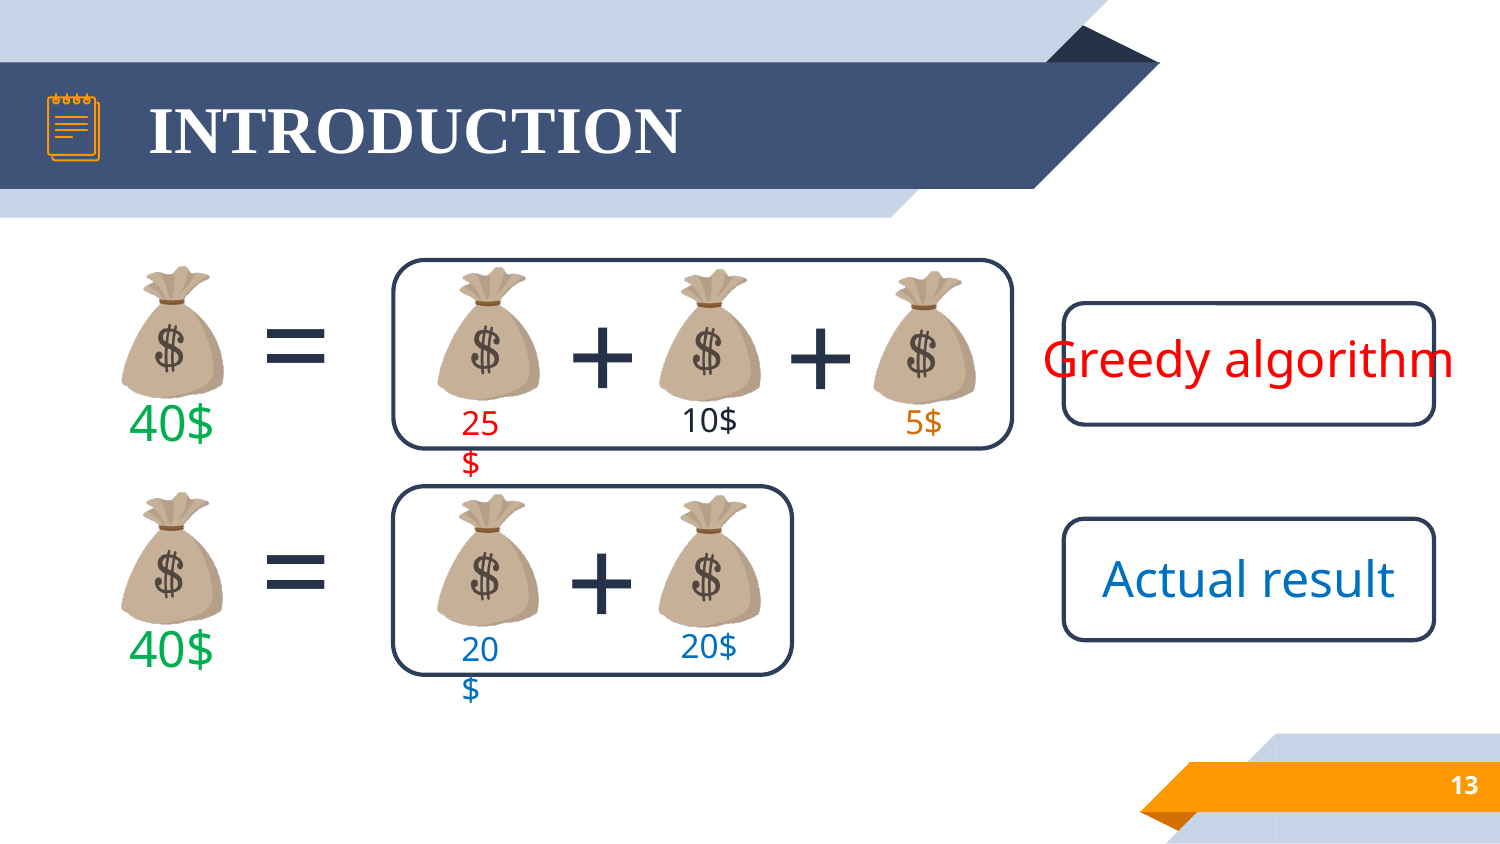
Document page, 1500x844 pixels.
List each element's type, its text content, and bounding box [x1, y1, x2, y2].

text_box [47, 93, 100, 161]
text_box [1063, 302, 1435, 425]
slide_number 13 [1249, 760, 1494, 813]
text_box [98, 484, 793, 687]
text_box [98, 257, 1013, 461]
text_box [1063, 518, 1435, 641]
title INTRODUCTION [133, 64, 997, 190]
